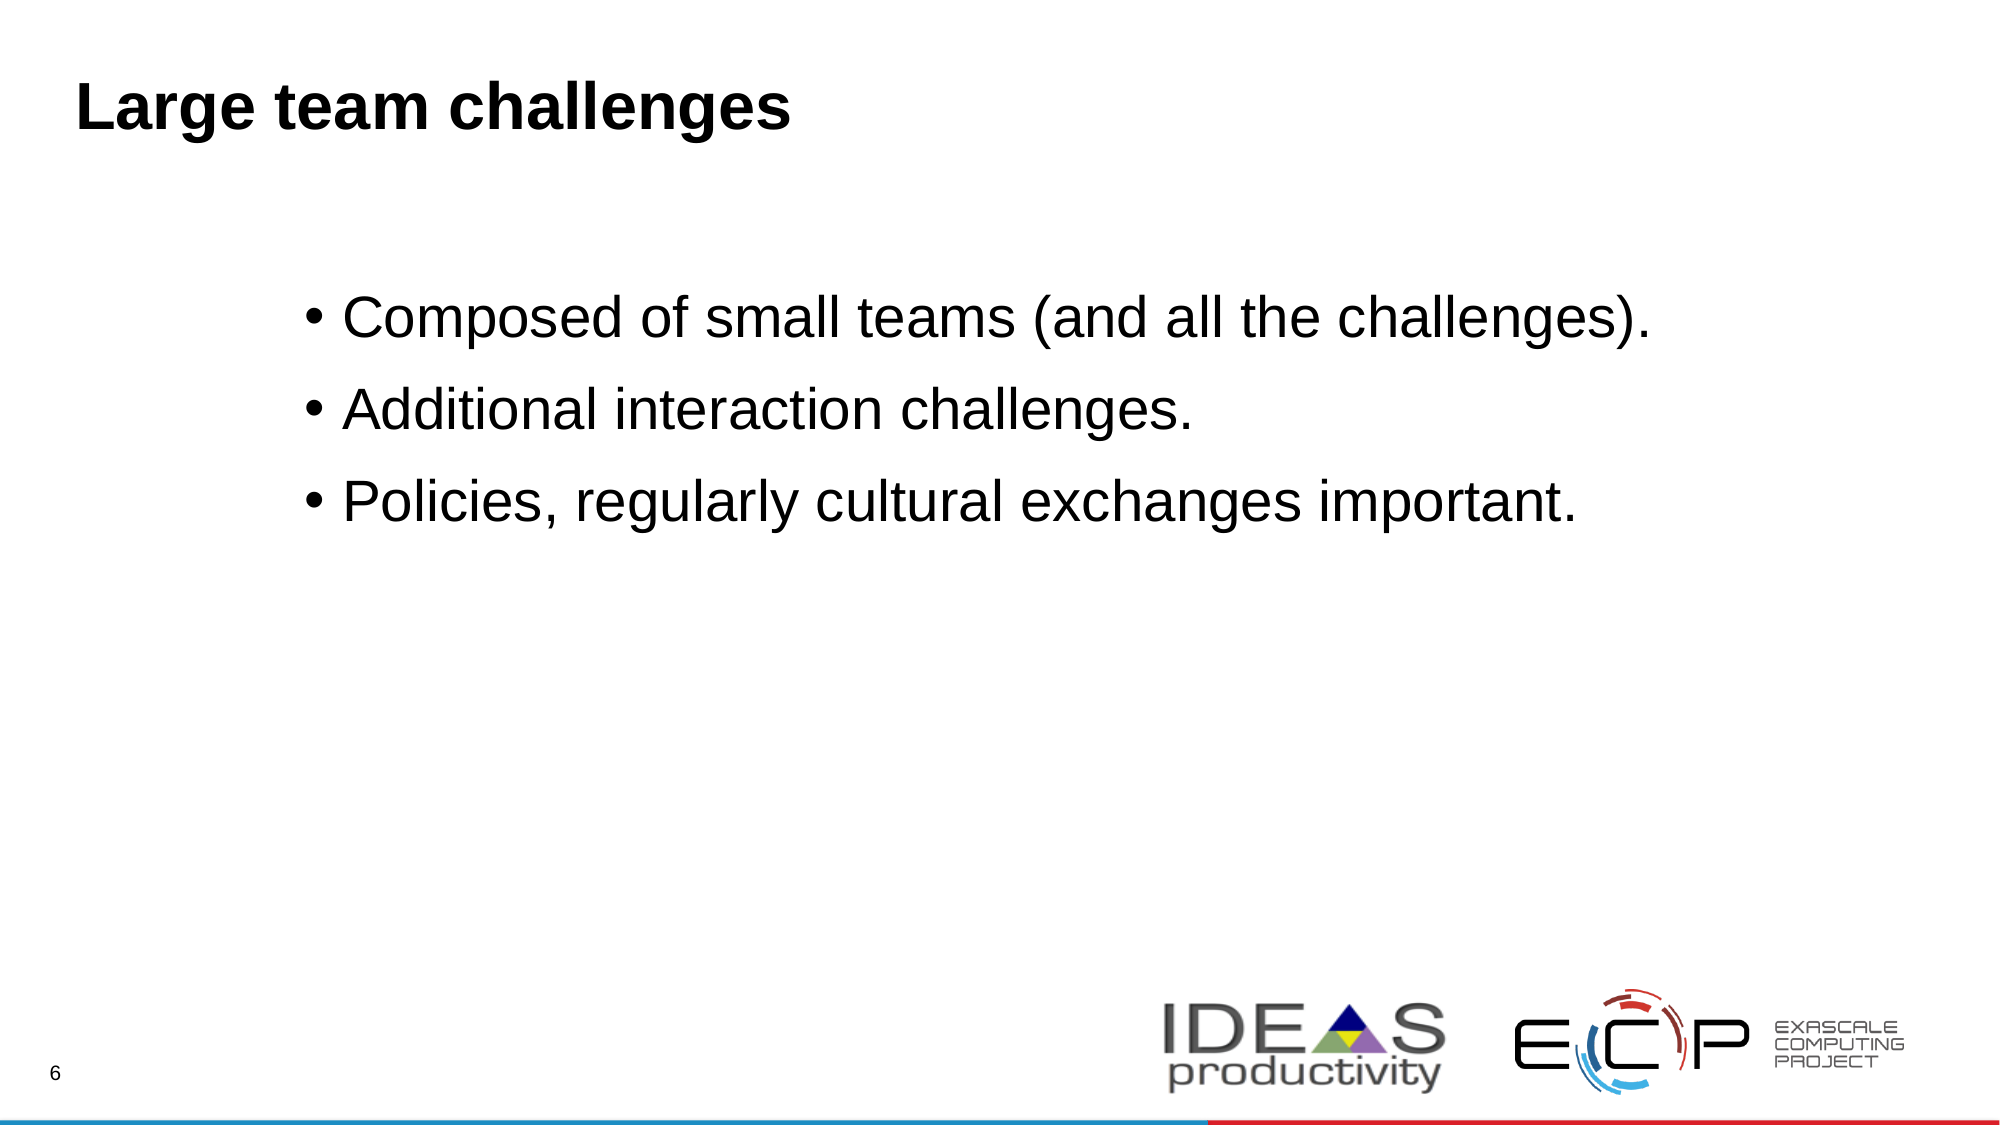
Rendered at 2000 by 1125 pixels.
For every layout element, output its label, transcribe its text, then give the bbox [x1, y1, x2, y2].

picture [1152, 1001, 1456, 1101]
picture [1515, 989, 1904, 1095]
title Large team challenges [59, 67, 1926, 152]
list Composed of small teams (and all the challenges). Additional interaction challenges. Policies, regularly cultural exchanges important. [289, 279, 1719, 1001]
